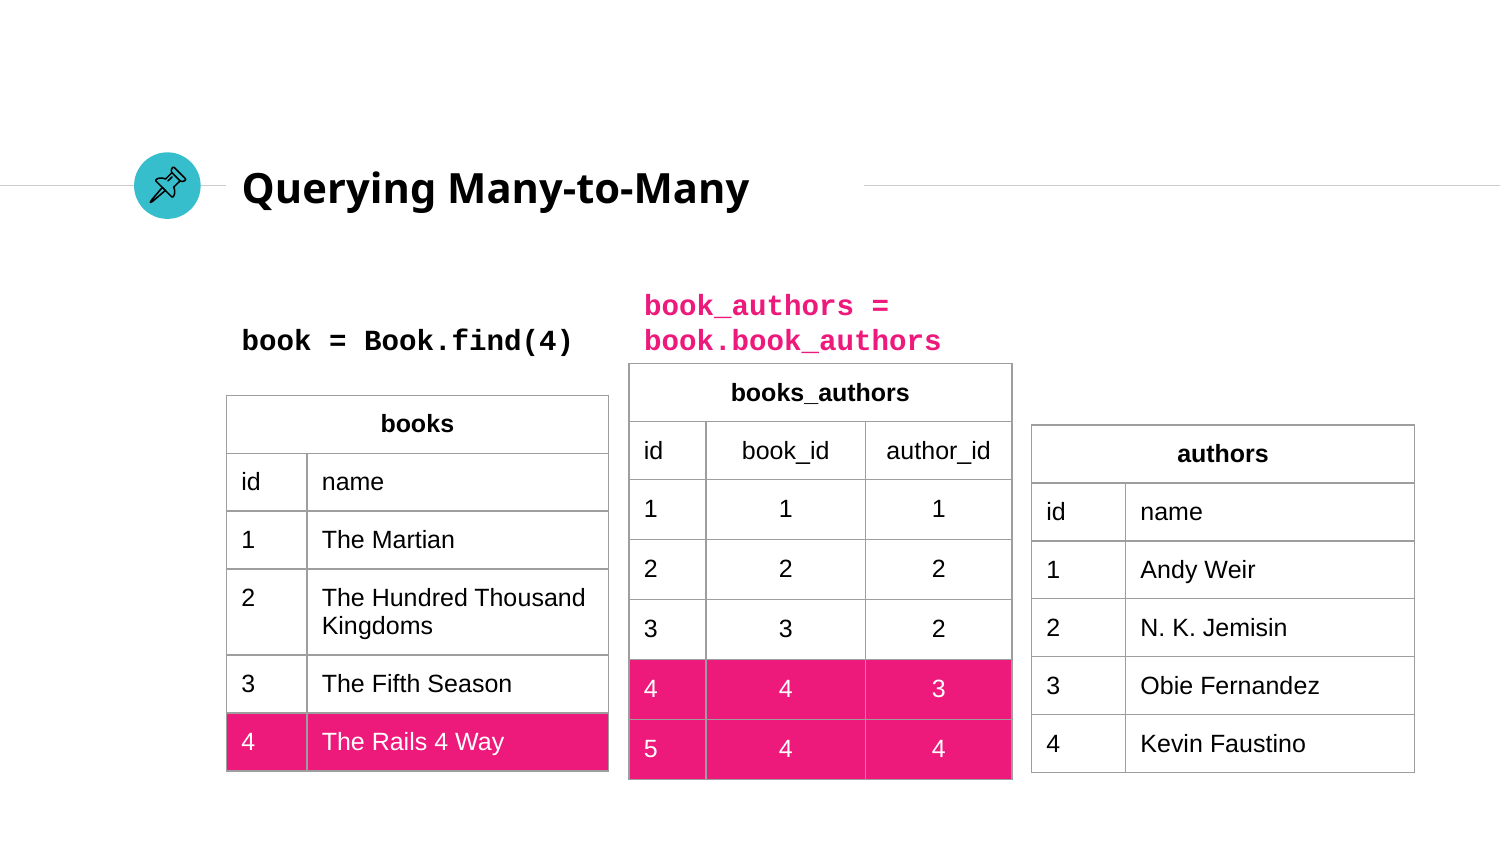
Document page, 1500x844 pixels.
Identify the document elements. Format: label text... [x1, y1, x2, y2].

table_cell name [1126, 484, 1414, 540]
table_cell 2 [227, 570, 306, 654]
table_cell 5 [630, 720, 705, 779]
table_cell 3 [866, 660, 1011, 719]
table_cell 1 [866, 480, 1011, 539]
table_cell Kevin Faustino [1126, 715, 1414, 772]
table_header books_authors [630, 364, 1011, 421]
table_cell 3 [707, 600, 865, 659]
table_cell book_id [707, 422, 865, 479]
table_header authors [1032, 426, 1414, 482]
list book = Book.find(4) [226, 270, 610, 783]
table_cell 3 [227, 656, 306, 712]
table_cell The Hundred Thousand Kingdoms [308, 570, 608, 654]
table_cell Andy Weir [1126, 542, 1414, 598]
table_cell 2 [1032, 599, 1125, 656]
table_header books [227, 396, 608, 453]
table_cell 2 [630, 540, 705, 599]
table_cell 1 [227, 512, 306, 568]
table_cell 2 [866, 600, 1011, 659]
table_cell The Fifth Season [308, 656, 608, 712]
table_cell 4 [630, 660, 705, 719]
table_cell 2 [707, 540, 865, 599]
table_cell 4 [227, 714, 306, 770]
table_cell id [227, 454, 306, 510]
list book_authors = book.book_authors [629, 270, 1012, 363]
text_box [150, 166, 186, 203]
table_cell 2 [866, 540, 1011, 599]
table_cell author_id [866, 422, 1011, 479]
table_cell The Rails 4 Way [308, 714, 608, 770]
table_cell Obie Fernandez [1126, 657, 1414, 714]
table_cell 1 [1032, 542, 1125, 598]
table_cell 4 [707, 660, 865, 719]
table_cell 1 [630, 480, 705, 539]
table_cell id [630, 422, 705, 479]
table_cell 4 [866, 720, 1011, 779]
table_cell 3 [630, 600, 705, 659]
table_cell 4 [707, 720, 865, 779]
table_cell id [1032, 484, 1125, 540]
table_cell 4 [1032, 715, 1125, 772]
table_cell The Martian [308, 512, 608, 568]
table_cell 3 [1032, 657, 1125, 714]
table_cell N. K. Jemisin [1126, 599, 1414, 656]
table_cell name [308, 454, 608, 510]
table_cell 1 [707, 480, 865, 539]
title Querying Many-to-Many [226, 151, 863, 223]
